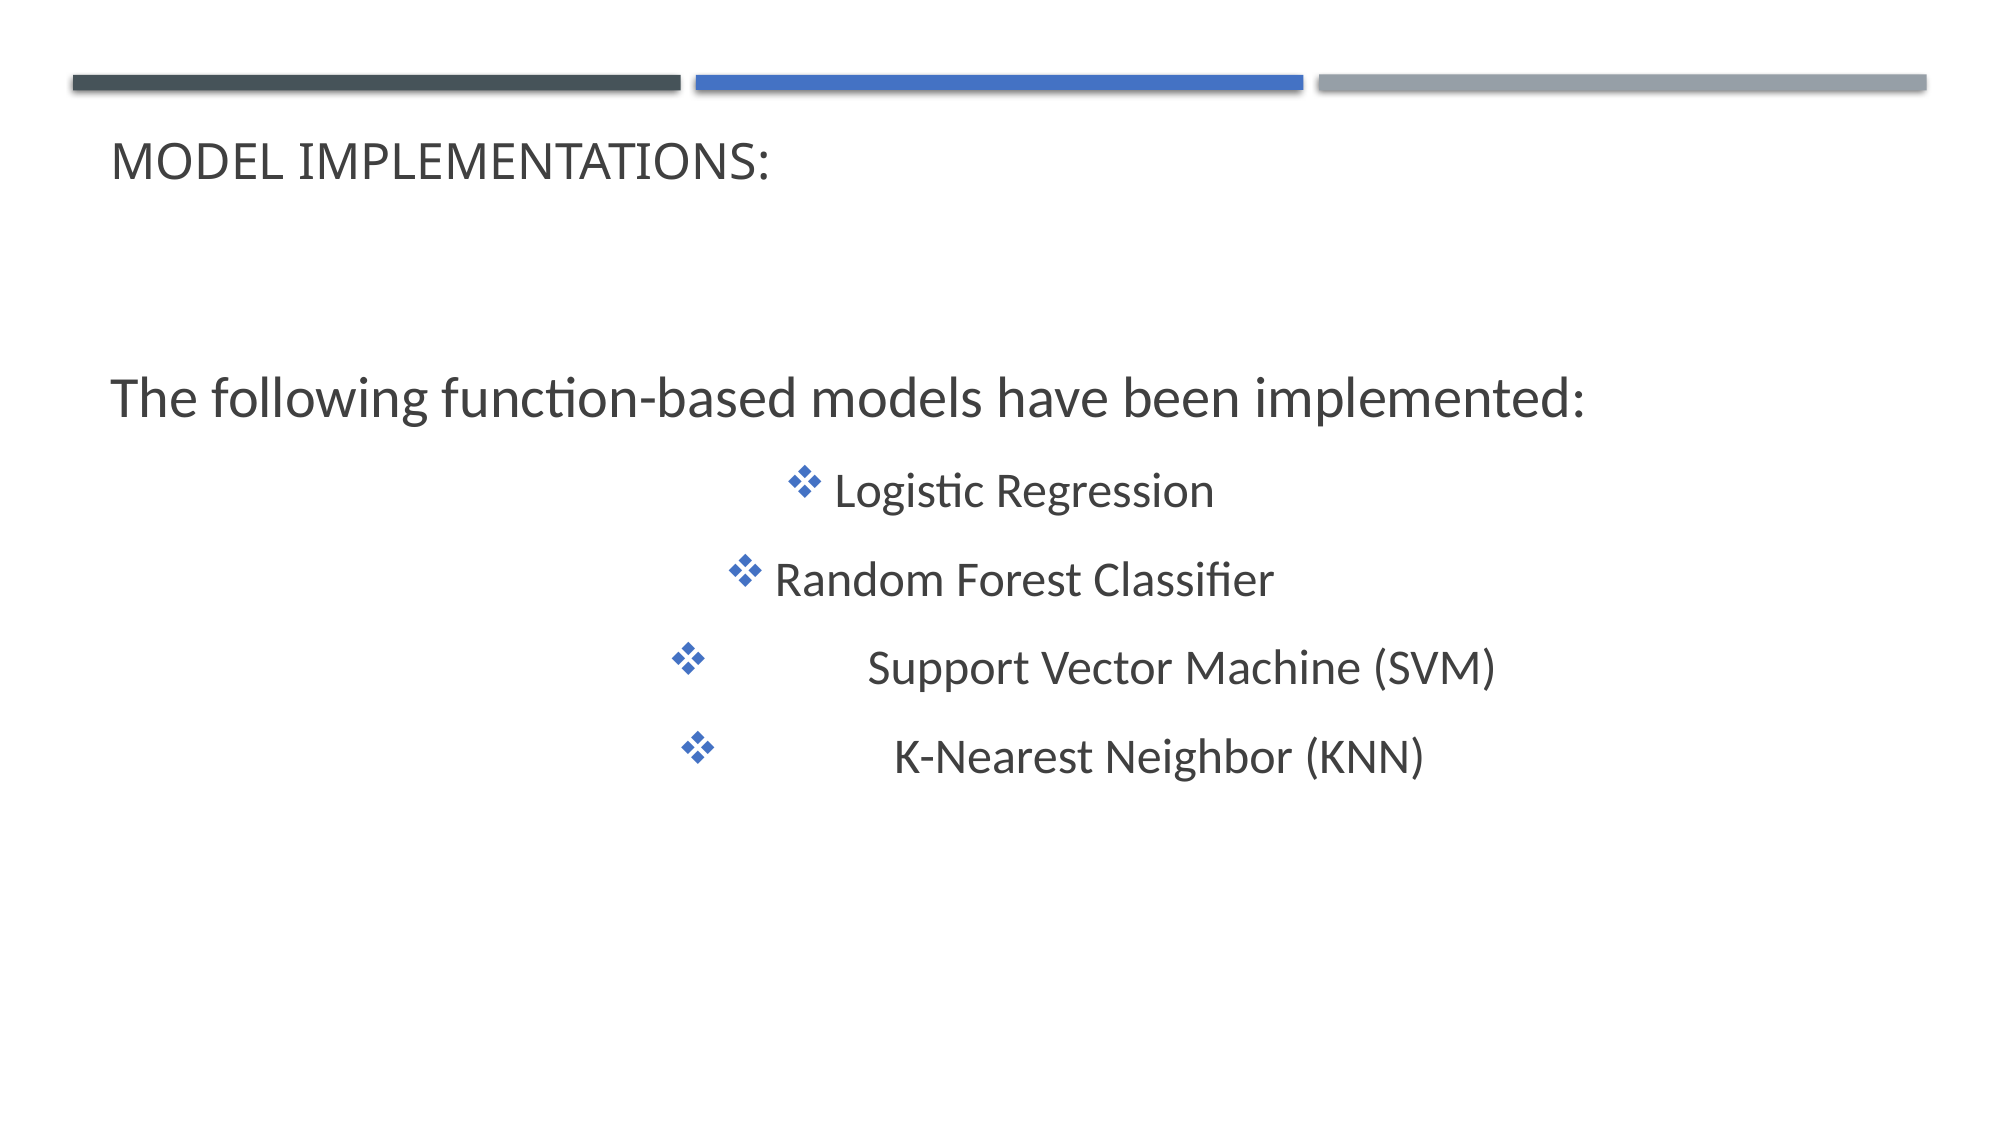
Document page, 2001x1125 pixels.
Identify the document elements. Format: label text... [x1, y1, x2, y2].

title Model Implementations: [95, 115, 1905, 197]
list The following function-based models have been implemented: Logistic Regression Random Forest Classifier Support Vector Machine (SVM) K-Nearest Neighbor (KNN) [95, 221, 1905, 981]
